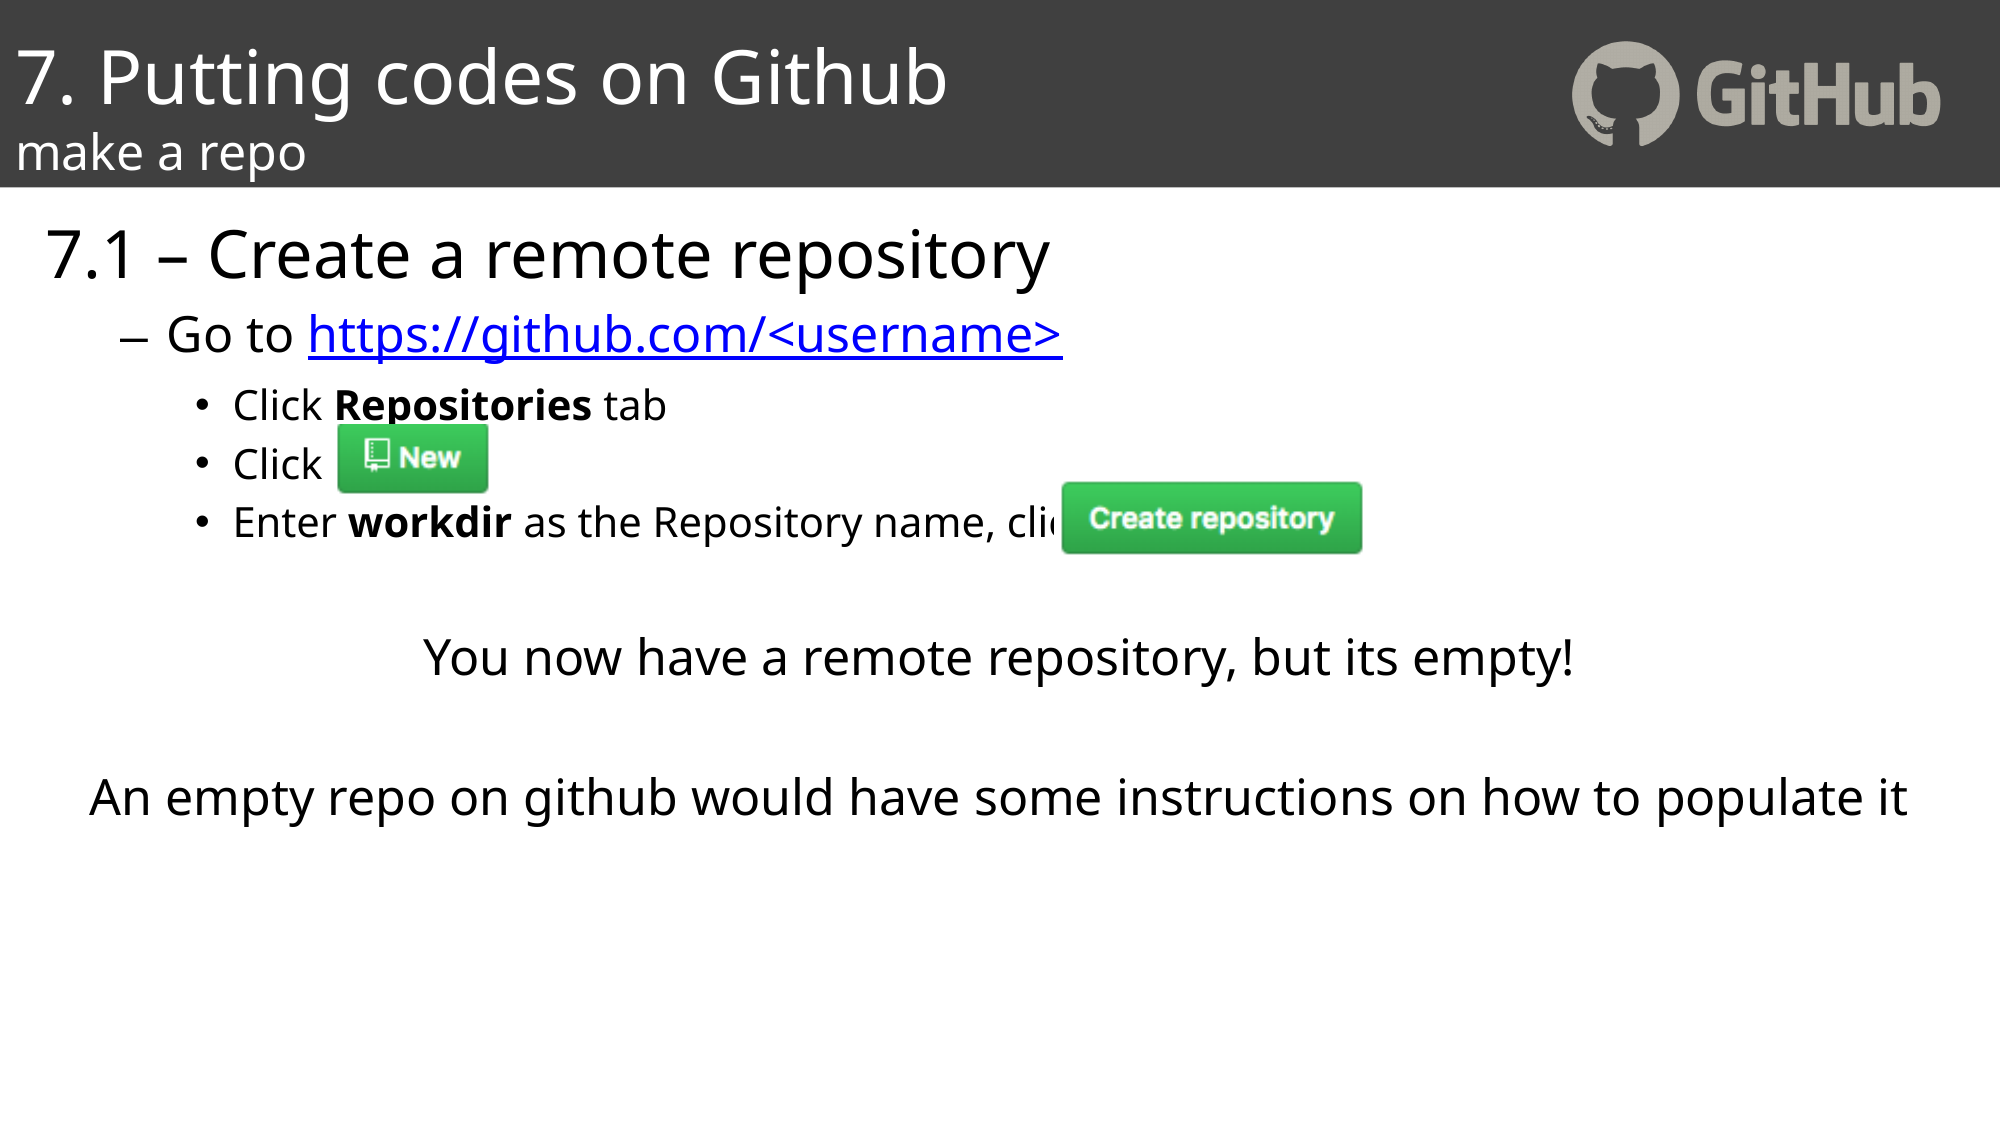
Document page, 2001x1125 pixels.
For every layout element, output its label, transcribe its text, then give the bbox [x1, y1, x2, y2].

list 7.1 – Create a remote repository Go to https://github.com/<username> Click Repositories tab Click Enter workdir as the Repository name, click You now have a remote repository, but its empty! An empty repo on github would have some instructions on how to populate it [30, 204, 1969, 1024]
picture [1512, 3, 2000, 185]
picture [1054, 474, 1368, 563]
title 7. Putting codes on Github make a repo [0, 0, 2000, 188]
picture [335, 423, 493, 498]
